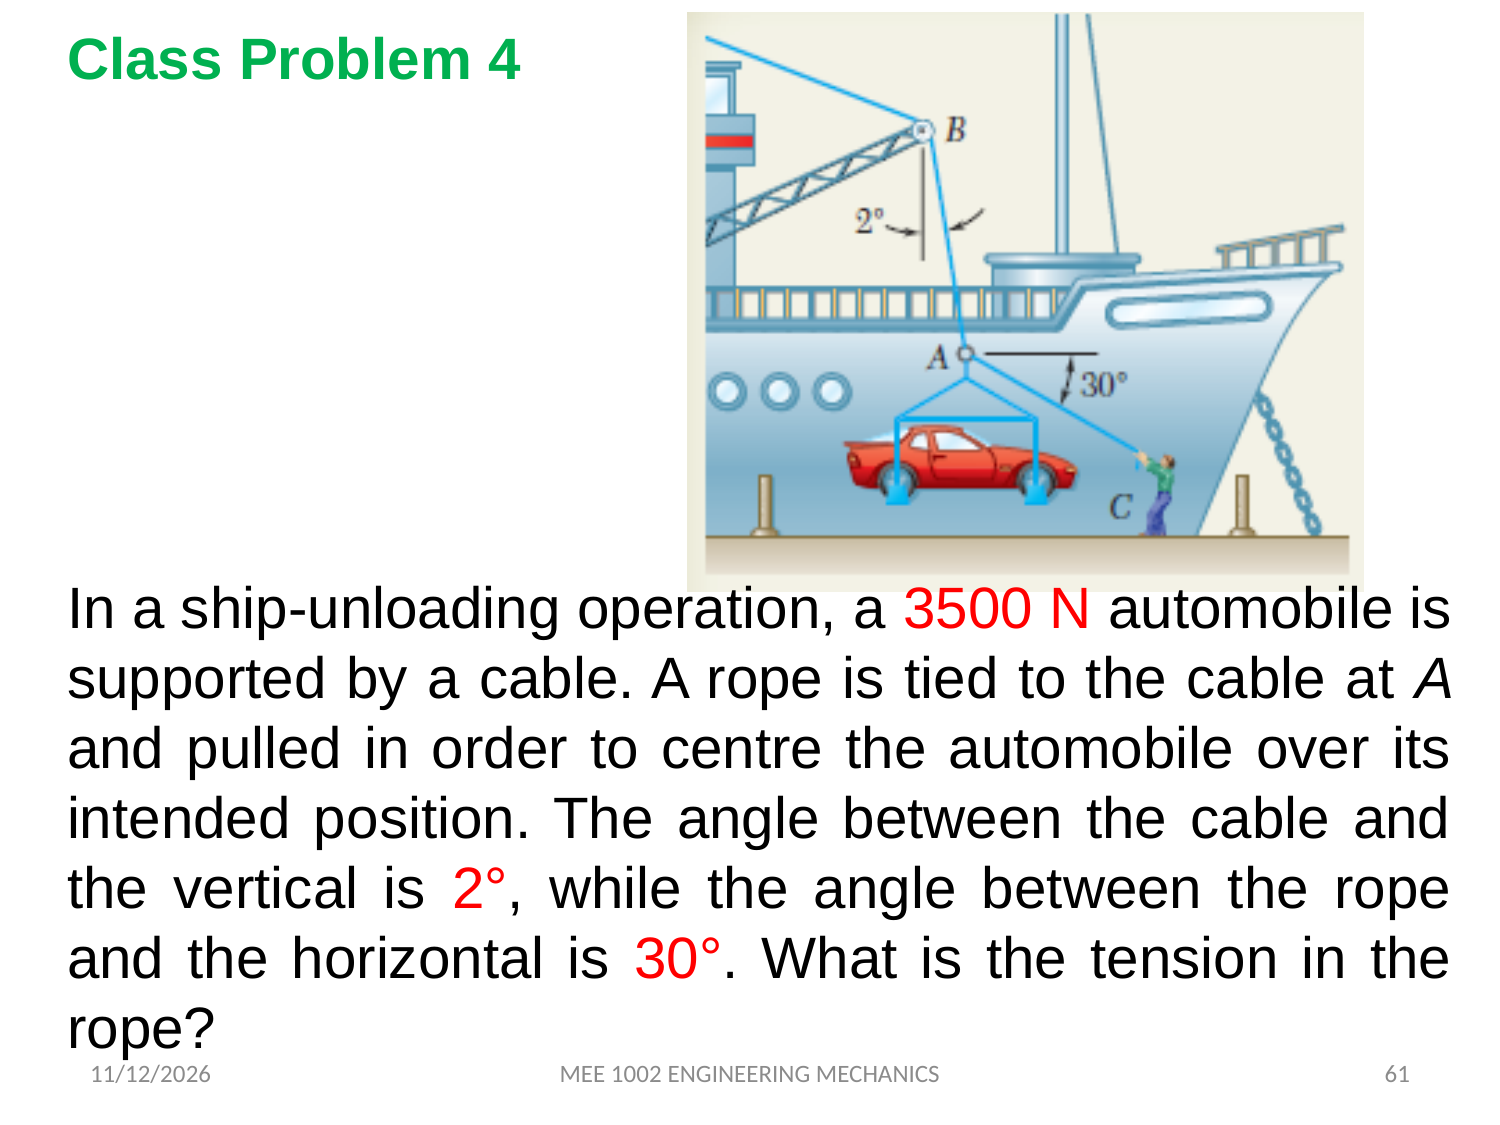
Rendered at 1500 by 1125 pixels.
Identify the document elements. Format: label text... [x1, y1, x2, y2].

slide_number 61 [1074, 1068, 1425, 1103]
slide_number 28-Mar-22 [75, 1068, 425, 1103]
footer MEE 1002 ENGINEERING MECHANICS [512, 1068, 988, 1103]
text_box Class Problem 4 [52, 12, 627, 100]
text_box In a ship-unloading operation, a 3500 N automobile is supported by a cable. A rope is tied to the cable at A and pulled in order to centre the automobile over its intended position. The angle between the cable and the vertical is 2°, while the angle between the rope and the horizontal is 30°. What is the tension in the rope? [52, 562, 1468, 1068]
picture [687, 12, 1364, 592]
